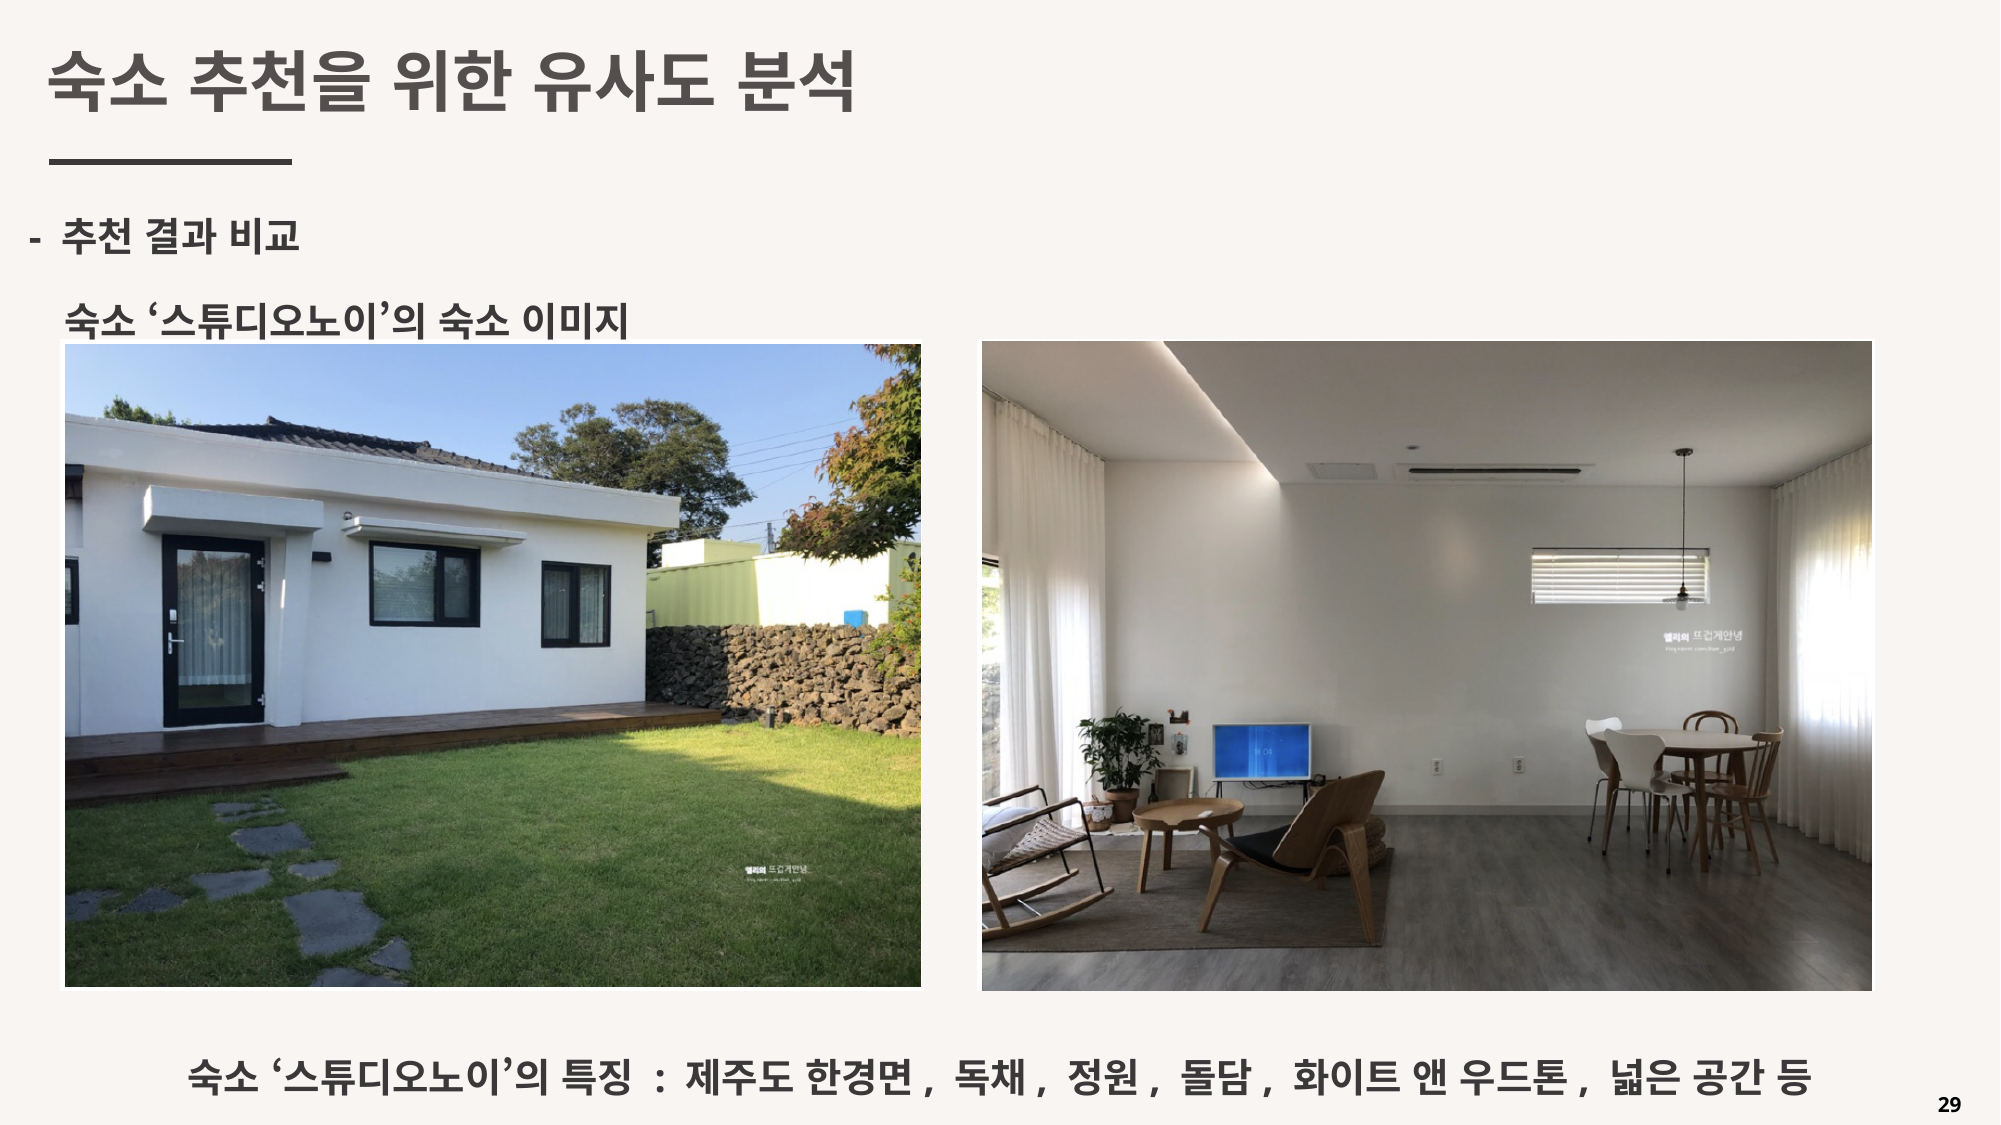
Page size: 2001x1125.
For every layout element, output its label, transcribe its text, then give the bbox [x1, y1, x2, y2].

text_box - 추천 결과 비교 [13, 180, 1052, 242]
text_box 숙소 ‘스튜디오노이’의 특징 : 제주도 한경면, 독채, 정원, 돌담, 화이트 앤 우드톤, 넓은 공간 등 [148, 1022, 1852, 1088]
picture [977, 339, 1875, 991]
text_box 숙소 ‘스튜디오노이’의 숙소 이미지 [49, 265, 700, 327]
picture [60, 339, 923, 991]
text_box 숙소 추천을 위한 유사도 분석 [31, 41, 1987, 139]
